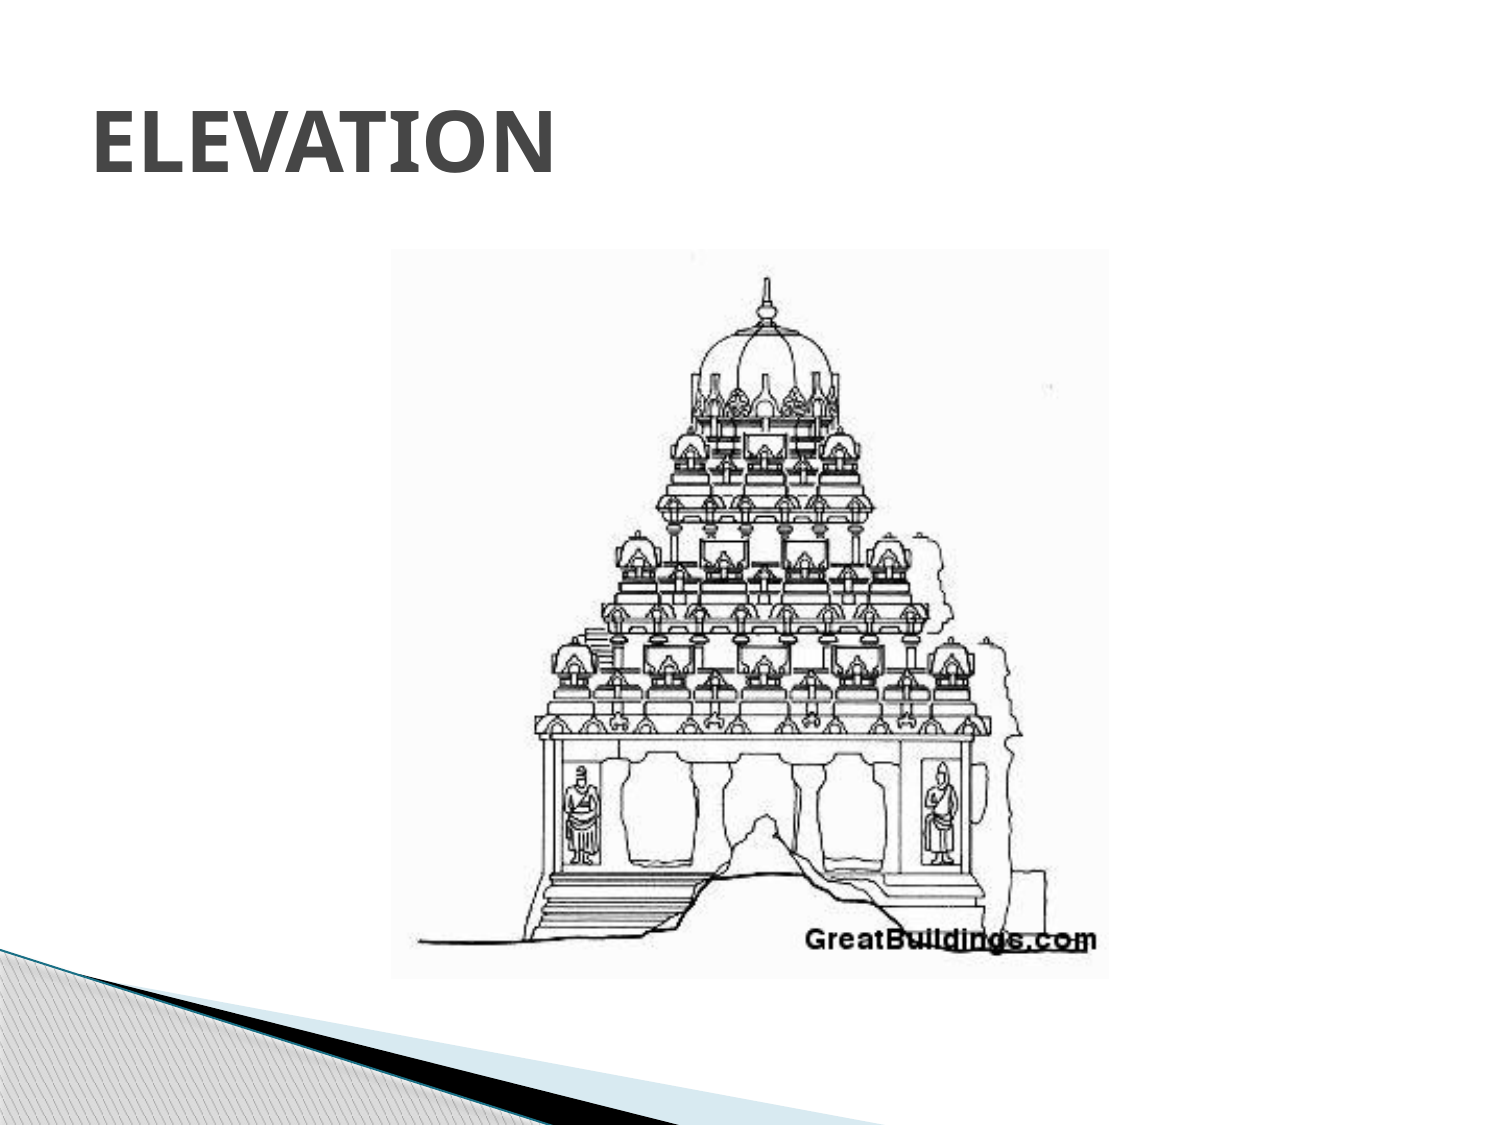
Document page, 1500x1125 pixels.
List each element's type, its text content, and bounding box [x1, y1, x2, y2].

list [391, 249, 1109, 979]
title ELEVATION [75, 45, 1425, 233]
